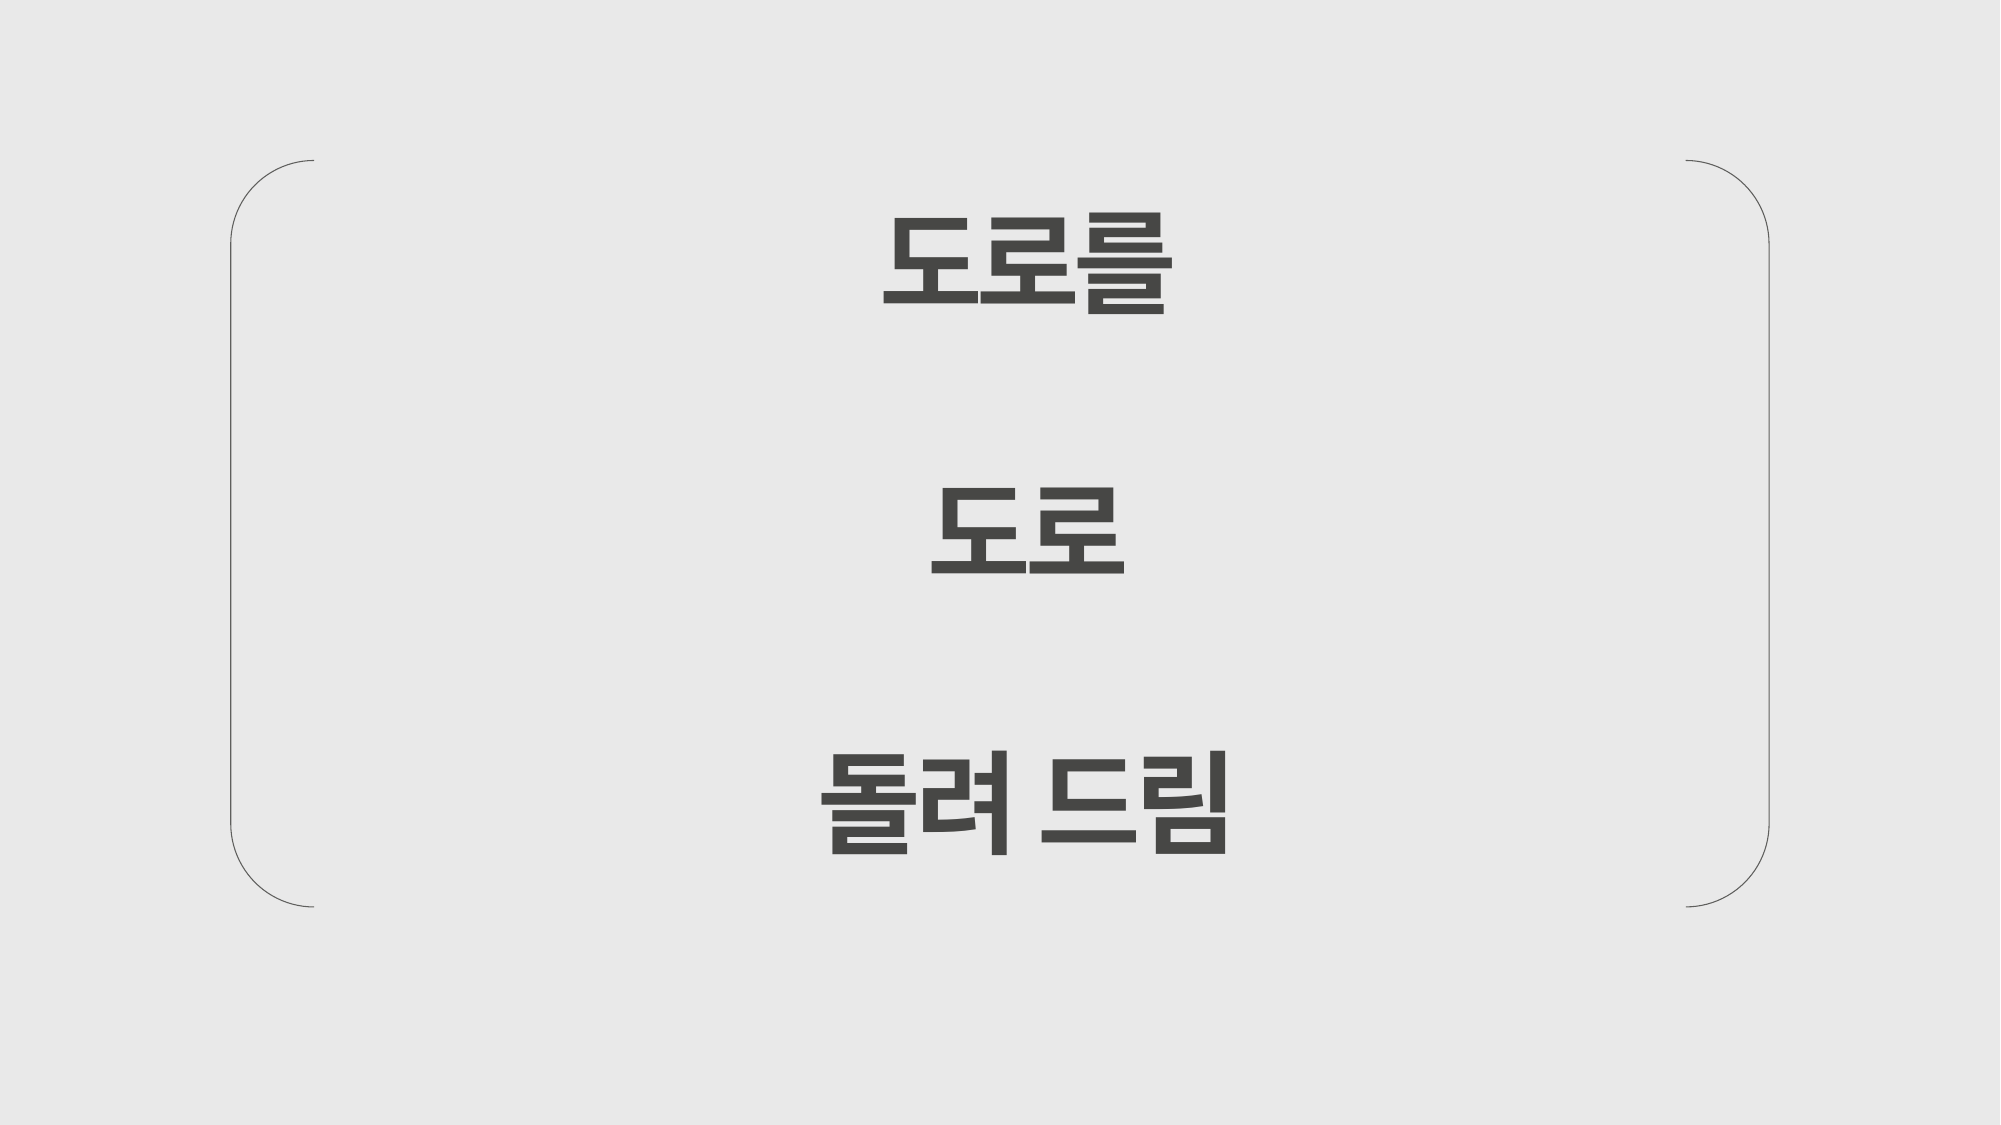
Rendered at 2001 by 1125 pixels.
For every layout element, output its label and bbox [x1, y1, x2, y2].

text_box [230, 159, 1770, 908]
